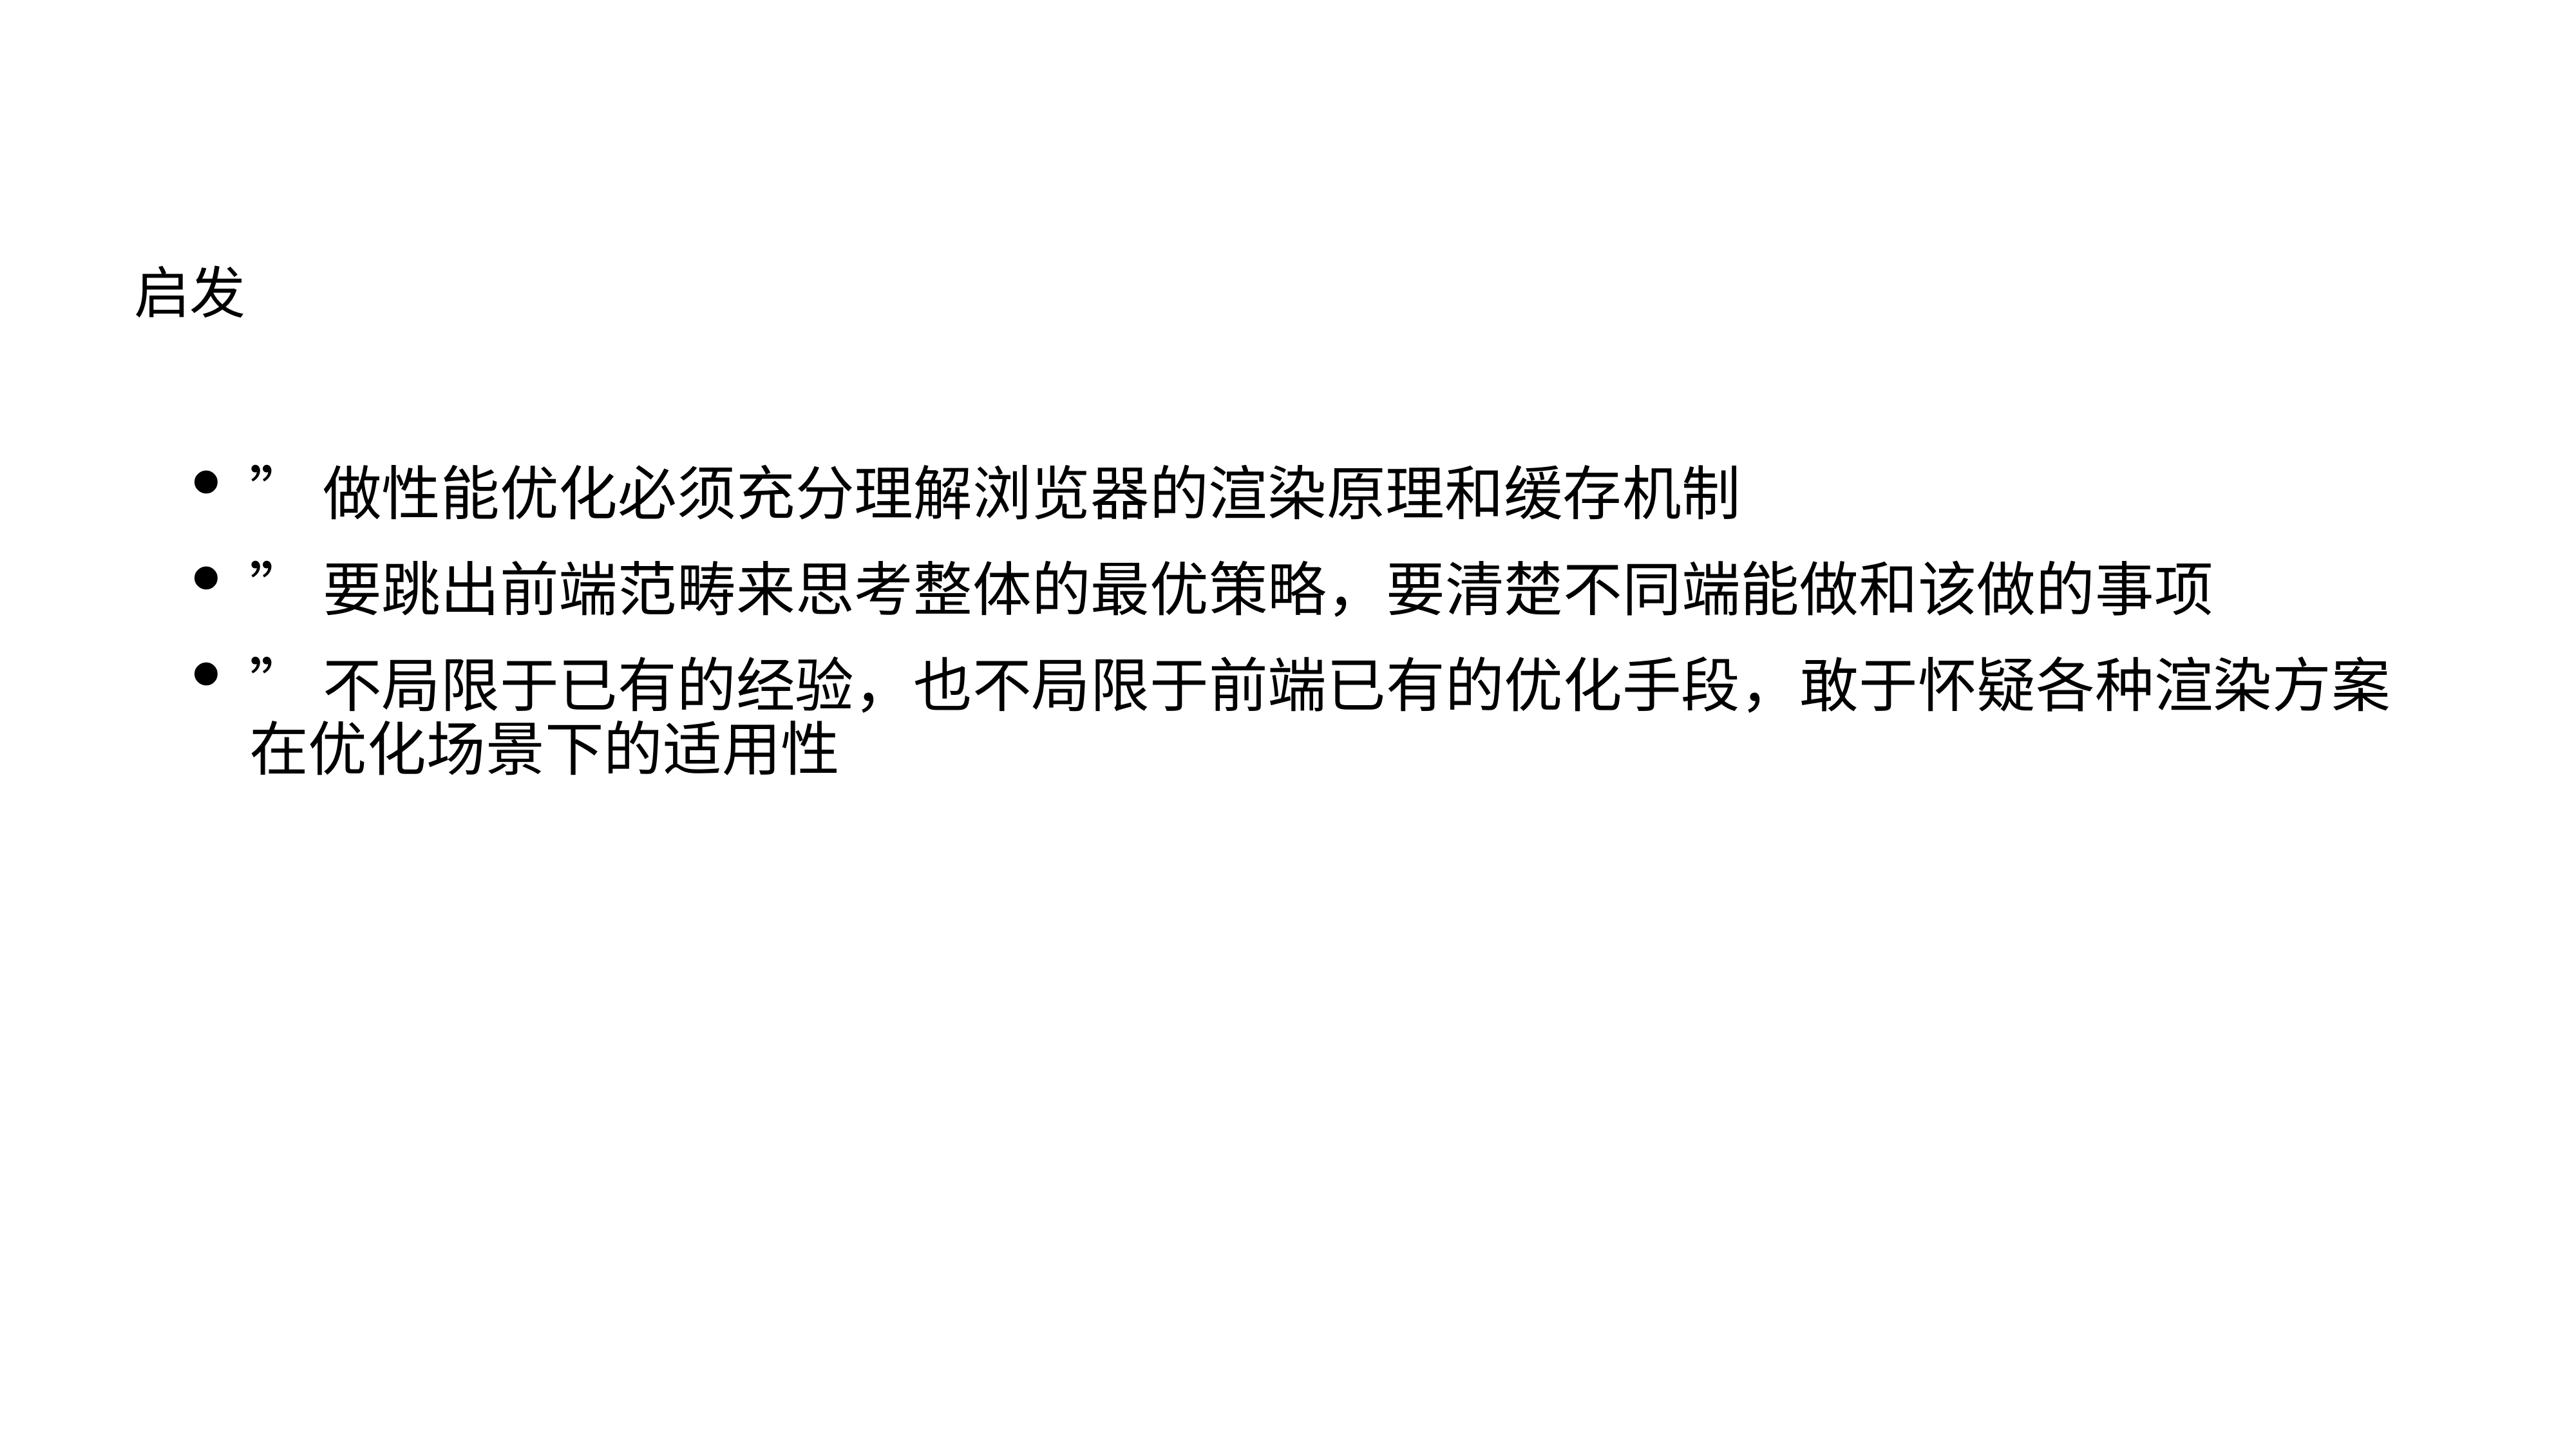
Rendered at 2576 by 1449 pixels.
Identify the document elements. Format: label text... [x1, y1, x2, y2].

text_box 启发 [128, 252, 2447, 340]
list ”做性能优化必须充分理解浏览器的渲染原理和缓存机制 ”要跳出前端范畴来思考整体的最优策略，要清楚不同端能做和该做的事项 ”不局限于已有的经验，也不局限于前端已有的优化手段，敢于怀疑各种渲染方案在优化场景下的适用性 [128, 458, 2448, 1356]
